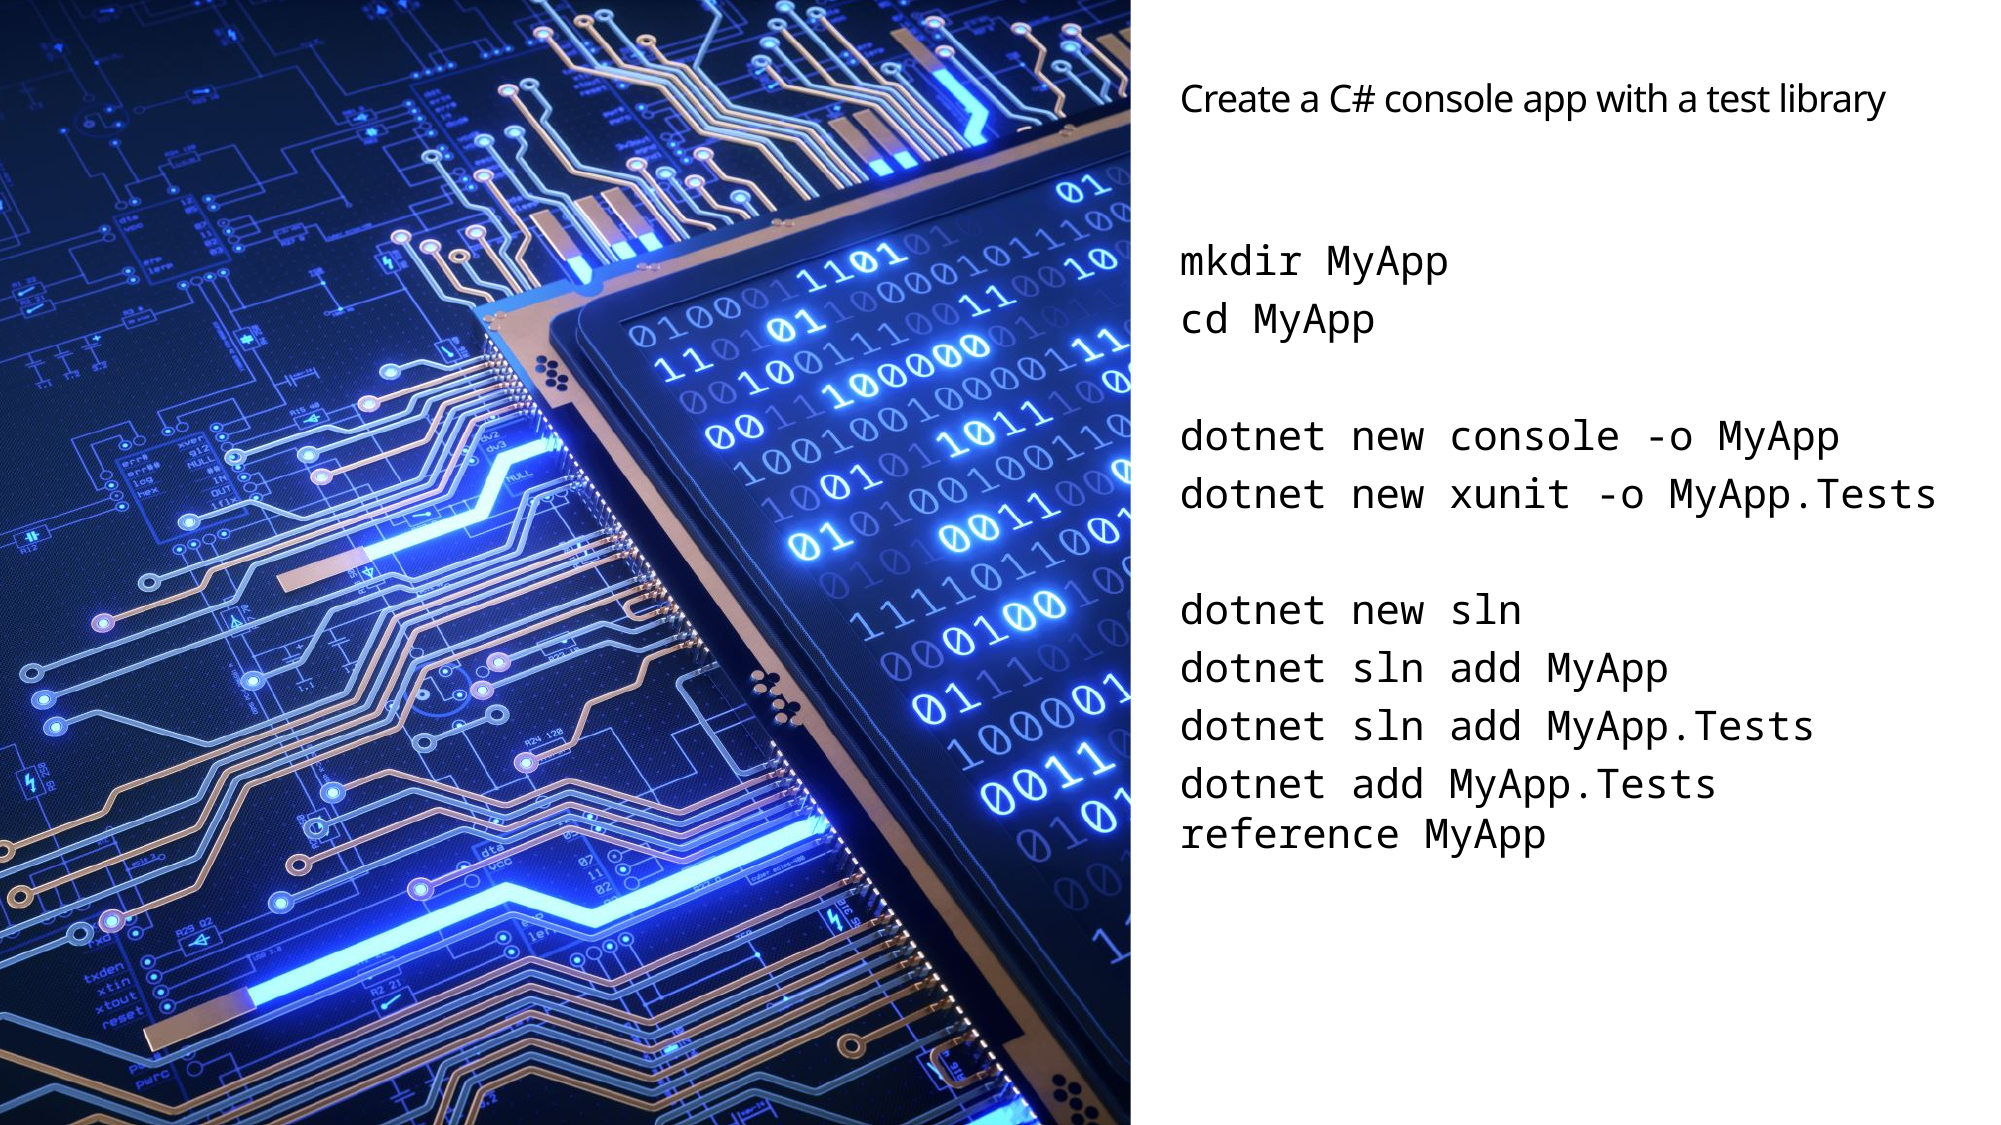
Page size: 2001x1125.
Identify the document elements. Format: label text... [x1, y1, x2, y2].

picture [0, 0, 1131, 1125]
list mkdir MyApp cd MyApp dotnet new console -o MyApp dotnet new xunit -o MyApp.Tests dotnet new sln dotnet sln add MyApp dotnet sln add MyApp.Tests dotnet add MyApp.Tests reference MyApp [1179, 235, 1945, 900]
title Create a C# console app with a test library [1179, 75, 1905, 166]
